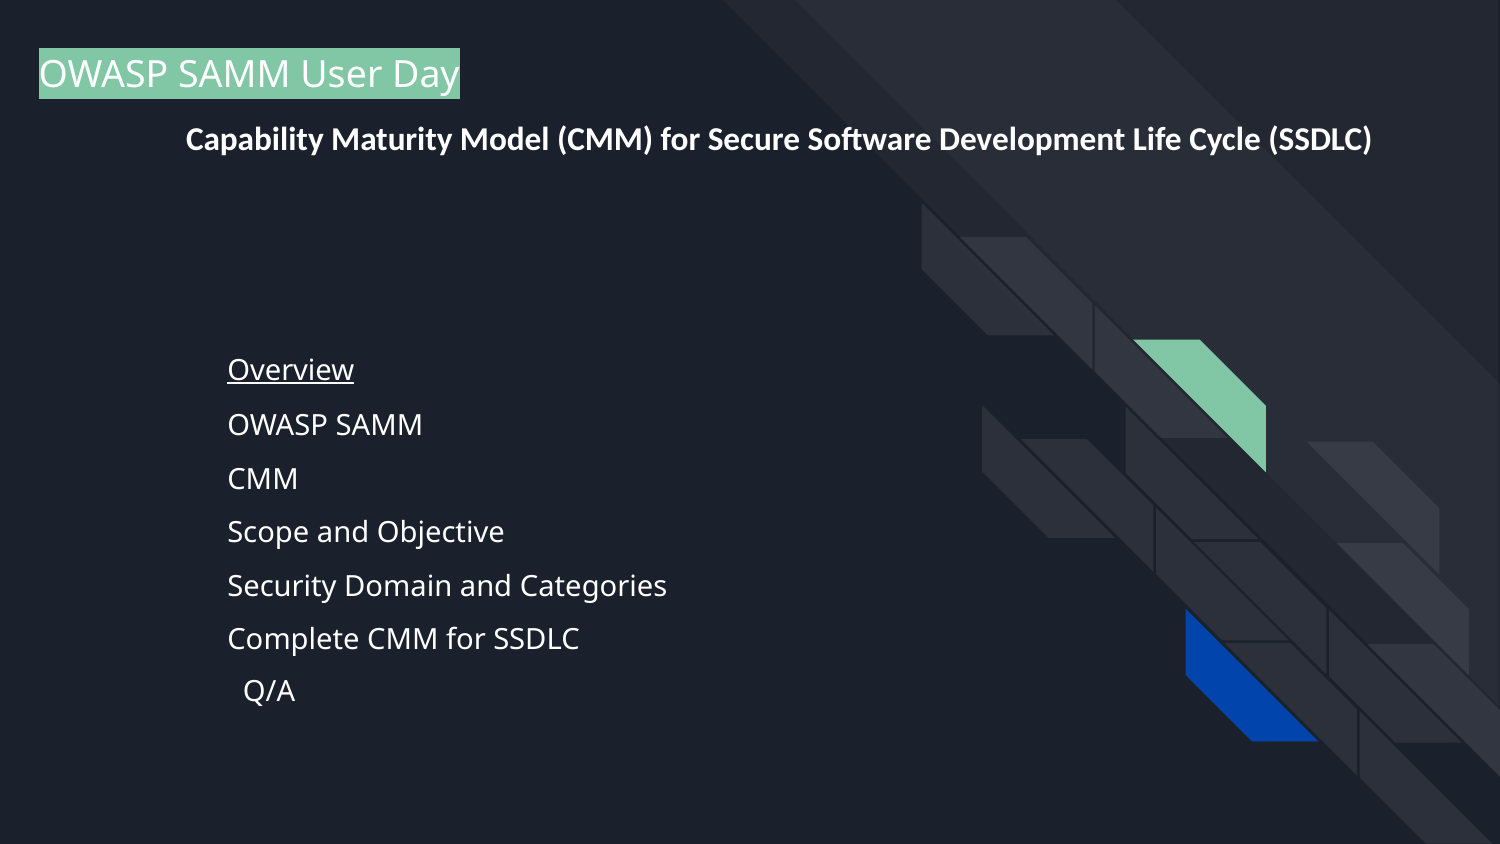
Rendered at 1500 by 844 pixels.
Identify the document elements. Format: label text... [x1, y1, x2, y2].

title OWASP SAMM User Day [23, 35, 528, 115]
text_box Complete CMM for SSDLC [212, 610, 708, 665]
title Capability Maturity Model (CMM) for Secure Software Development Life Cycle (SSDLC) [170, 102, 1478, 183]
text_box Scope and Objective [212, 504, 708, 557]
text_box Overview [212, 344, 708, 397]
text_box Q/A [227, 663, 723, 717]
text_box Security Domain and Categories [212, 557, 784, 611]
text_box CMM [212, 450, 708, 504]
text_box OWASP SAMM [212, 397, 708, 450]
